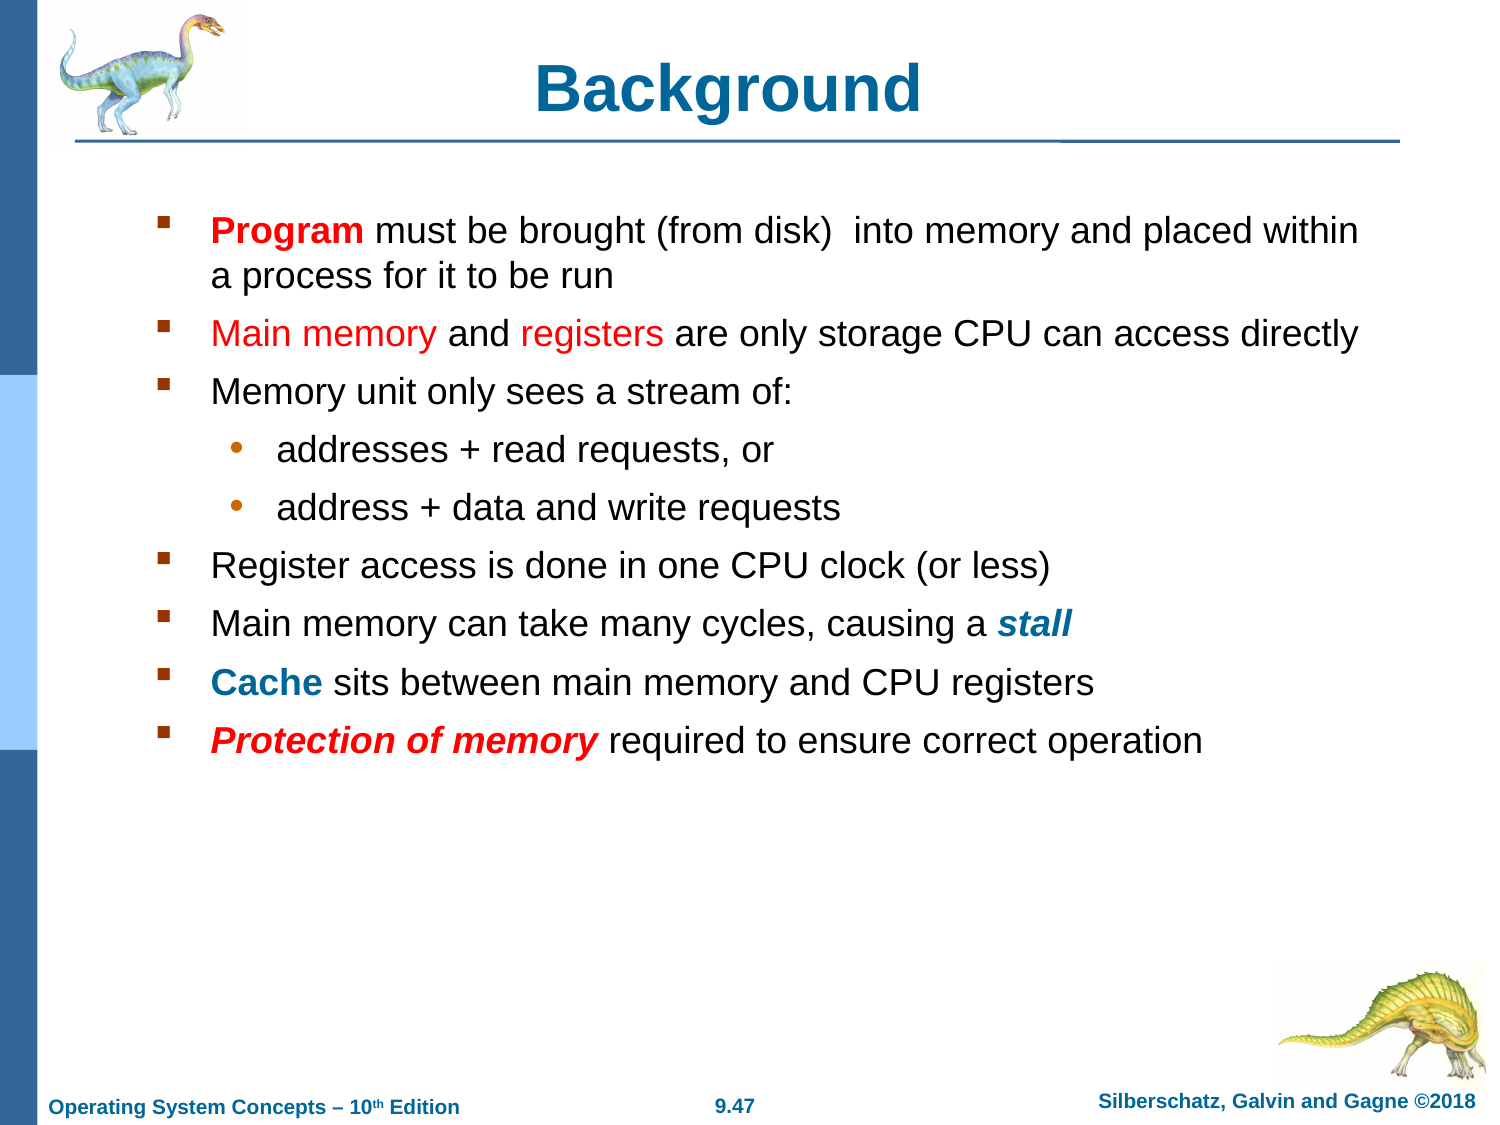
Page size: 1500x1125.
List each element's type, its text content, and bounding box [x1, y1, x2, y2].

title Background [173, 37, 1284, 133]
picture [46, 0, 243, 149]
picture [1275, 959, 1486, 1090]
list Program must be brought (from disk) into memory and placed within a process for it to be run Main memory and registers are only storage CPU can access directly Memory unit only sees a stream of: addresses + read requests, or address + data and write requests Register access is done in one CPU clock (or less) Main memory can take many cycles, causing a stall Cache sits between main memory and CPU registers Protection of memory required to ensure correct operation [139, 198, 1398, 934]
